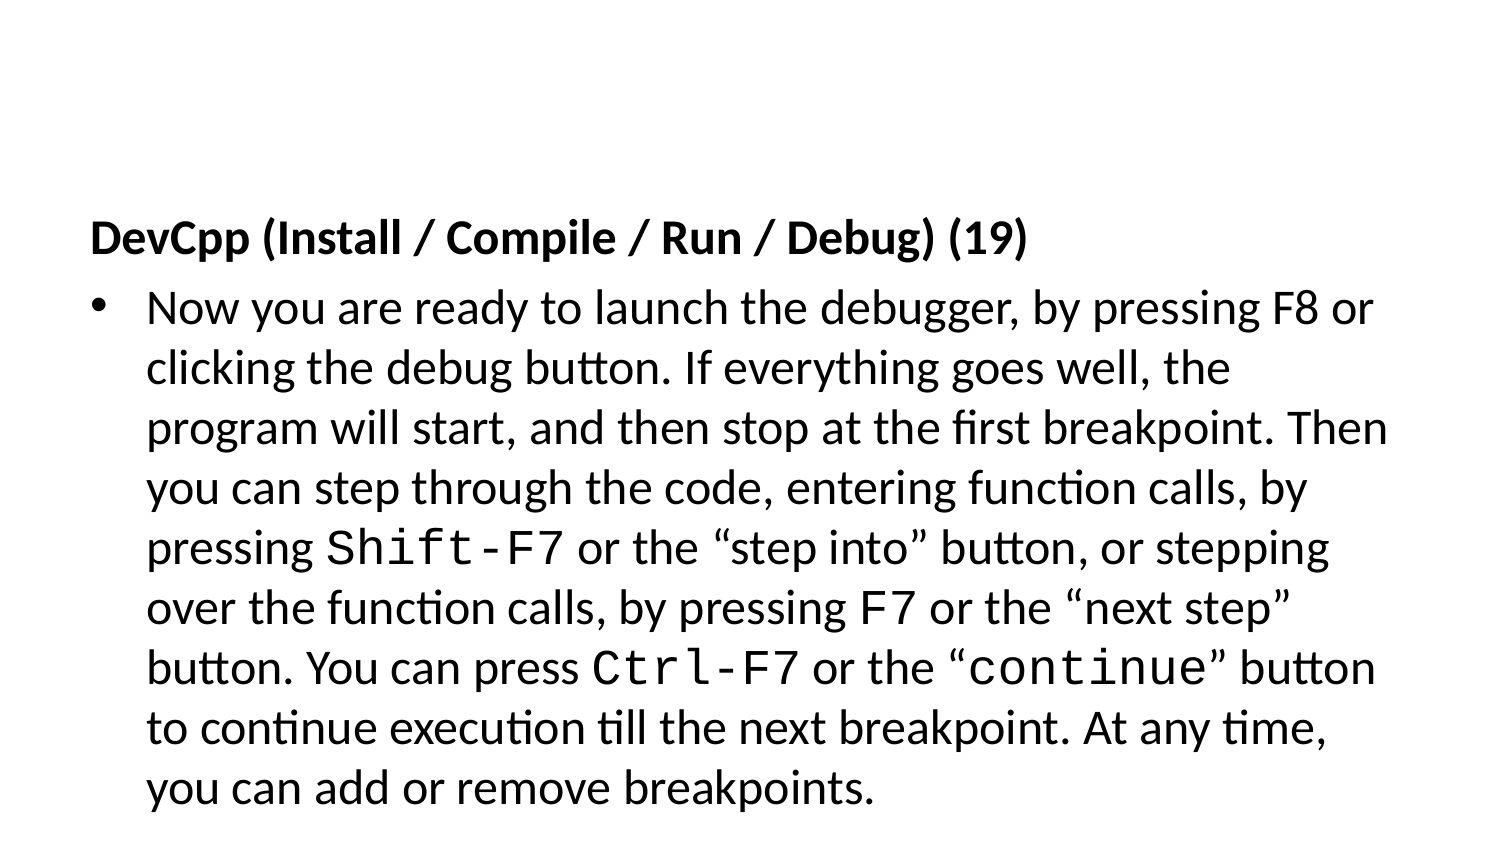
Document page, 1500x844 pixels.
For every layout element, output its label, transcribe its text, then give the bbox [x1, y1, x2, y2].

list DevCpp (Install / Compile / Run / Debug) (19) Now you are ready to launch the debugger, by pressing F8 or clicking the debug button. If everything goes well, the program will start, and then stop at the first breakpoint. Then you can step through the code, entering function calls, by pressing Shift-F7 or the “step into” button, or stepping over the function calls, by pressing F7 or the “next step” button. You can press Ctrl-F7 or the “continue” button to continue execution till the next breakpoint. At any time, you can add or remove breakpoints. [75, 196, 1425, 754]
